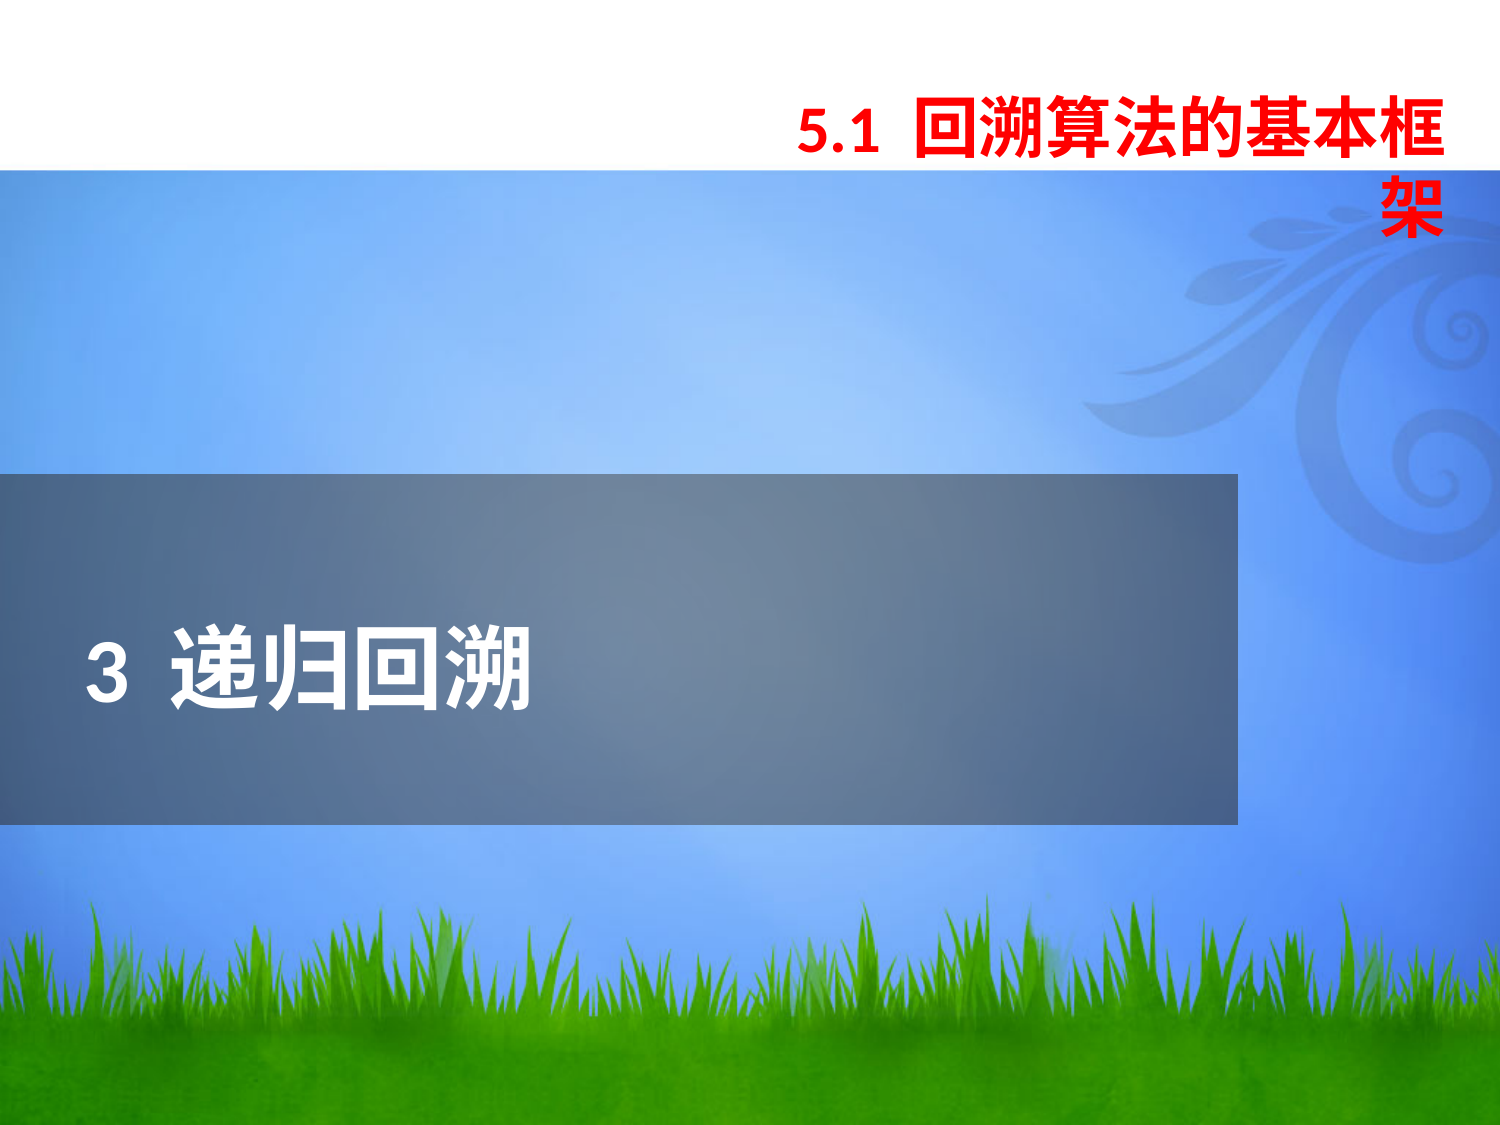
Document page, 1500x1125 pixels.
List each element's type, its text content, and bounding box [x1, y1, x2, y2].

picture [0, 0, 1500, 1125]
title 3 递归回溯 [68, 525, 1218, 800]
list 5.1 回溯算法的基本框架 [714, 78, 1462, 141]
